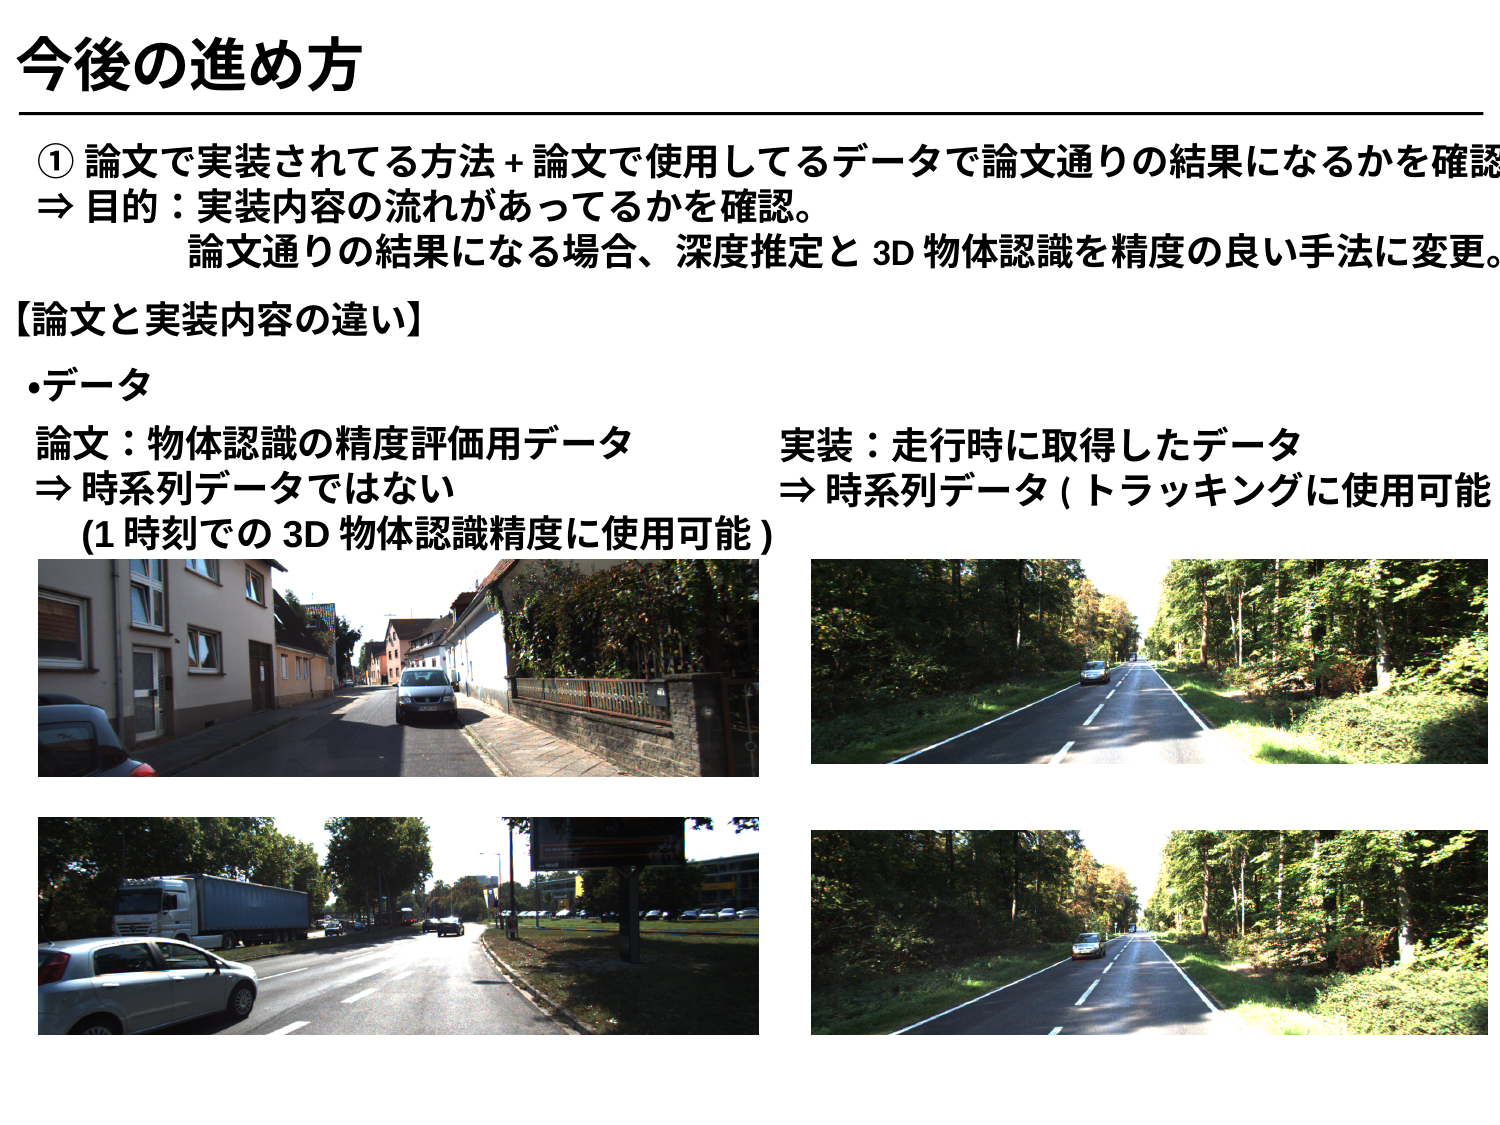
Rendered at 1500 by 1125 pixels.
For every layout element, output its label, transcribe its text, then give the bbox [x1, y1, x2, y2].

text_box 実装：走行時に取得したデータ ⇒時系列データ(トラッキングに使用可能) [764, 415, 1500, 520]
text_box ・データ [12, 354, 170, 415]
text_box ①論文で実装されてる方法+論文で使用してるデータで論文通りの結果になるかを確認 ⇒目的：実装内容の流れがあってるかを確認。 論文通りの結果になる場合、深度推定と3D物体認識を精度の良い手法に変更。 [23, 131, 1500, 281]
picture [810, 559, 1488, 764]
title 今後の進め方 [0, 0, 1350, 162]
picture [38, 817, 759, 1035]
picture [38, 559, 759, 777]
text_box 論文：物体認識の精度評価用データ ⇒時系列データではない (1時刻での3D物体認識精度に使用可能) [20, 412, 789, 563]
text_box 【論文と実装内容の違い】 [0, 288, 460, 348]
picture [810, 830, 1488, 1035]
